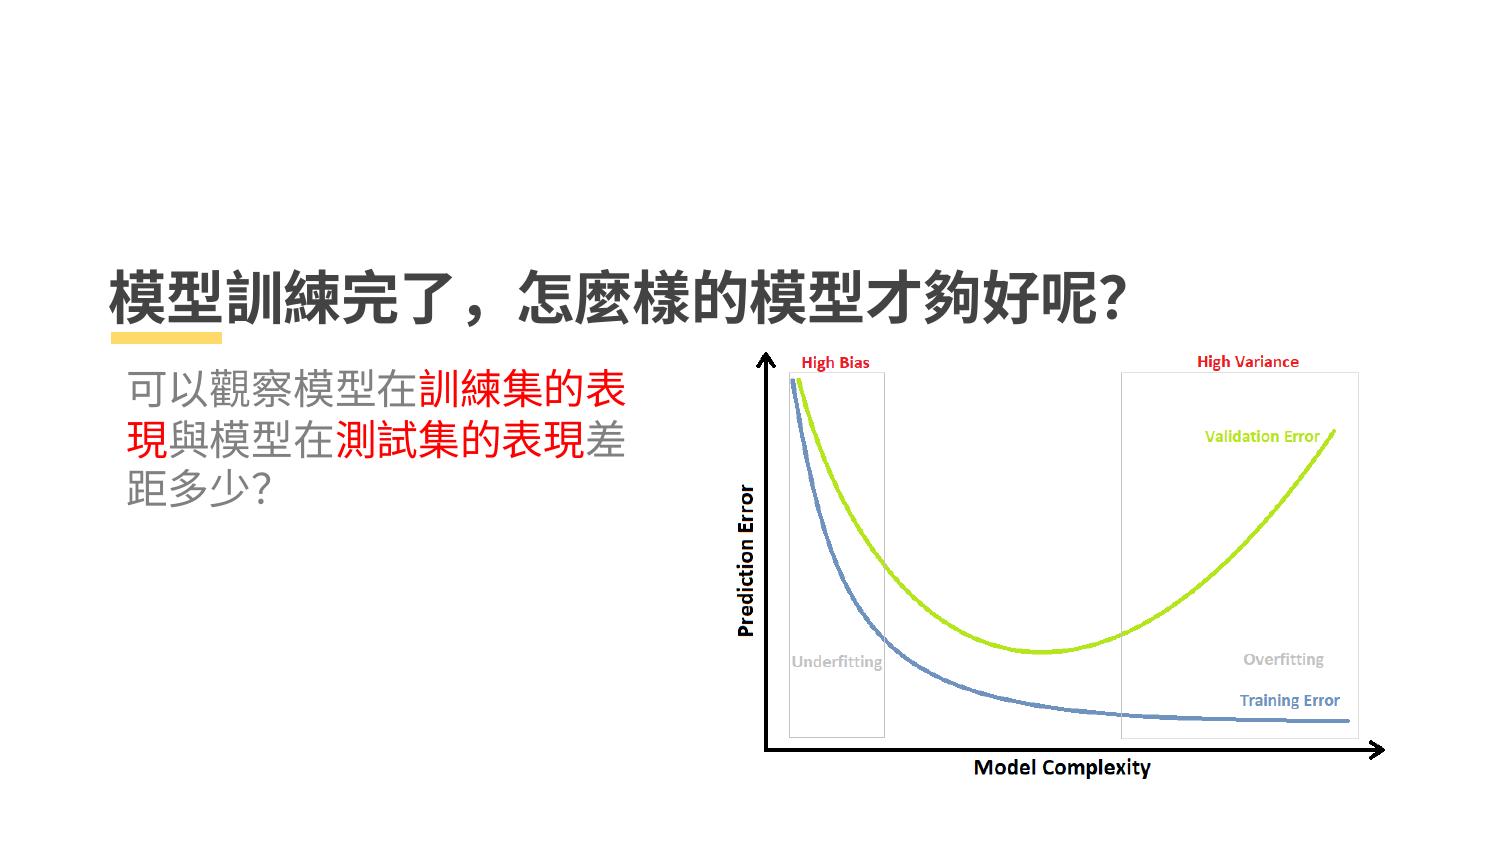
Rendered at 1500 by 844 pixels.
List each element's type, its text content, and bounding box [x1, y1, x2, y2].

picture [730, 347, 1389, 788]
title 模型訓練完了，怎麼樣的模型才夠好呢？ [93, 163, 1389, 346]
text_box 可以觀察模型在訓練集的表現與模型在測試集的表現差距多少？ [111, 348, 664, 694]
